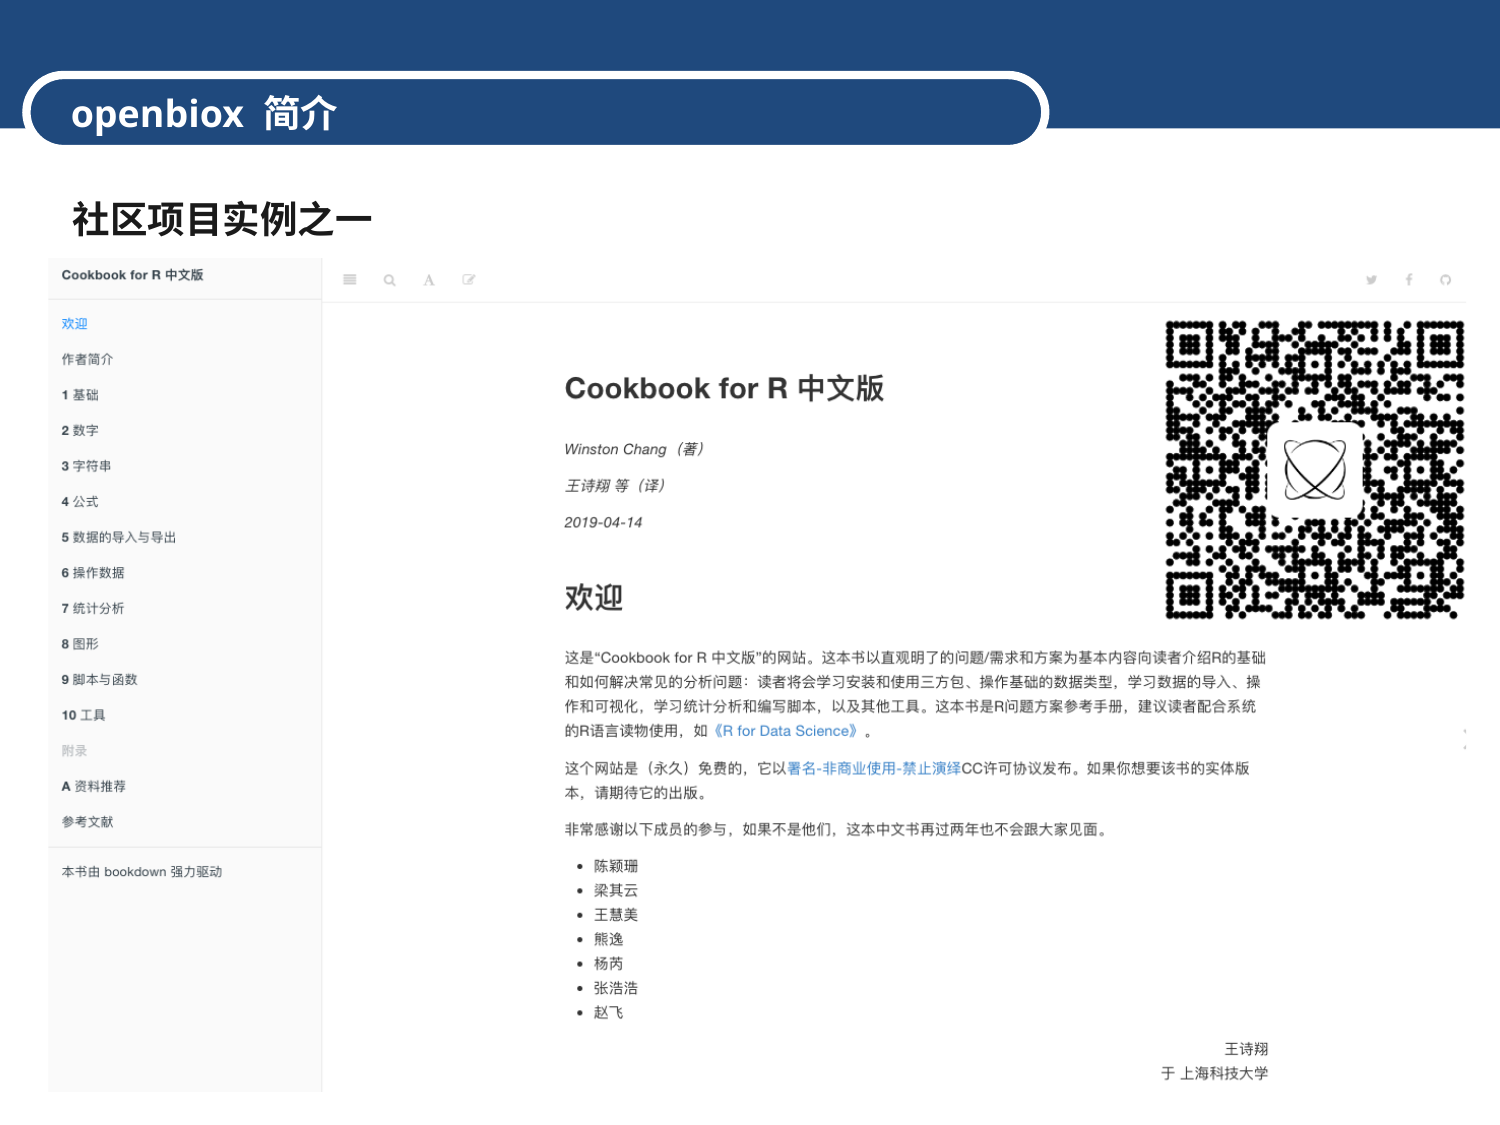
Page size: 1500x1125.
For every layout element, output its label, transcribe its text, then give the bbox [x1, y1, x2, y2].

picture [48, 257, 1474, 1093]
text_box [24, 72, 1048, 152]
text_box 社区项目实例之一 [57, 165, 388, 249]
text_box openbiox 简介 [56, 82, 920, 143]
text_box [0, 0, 1500, 131]
